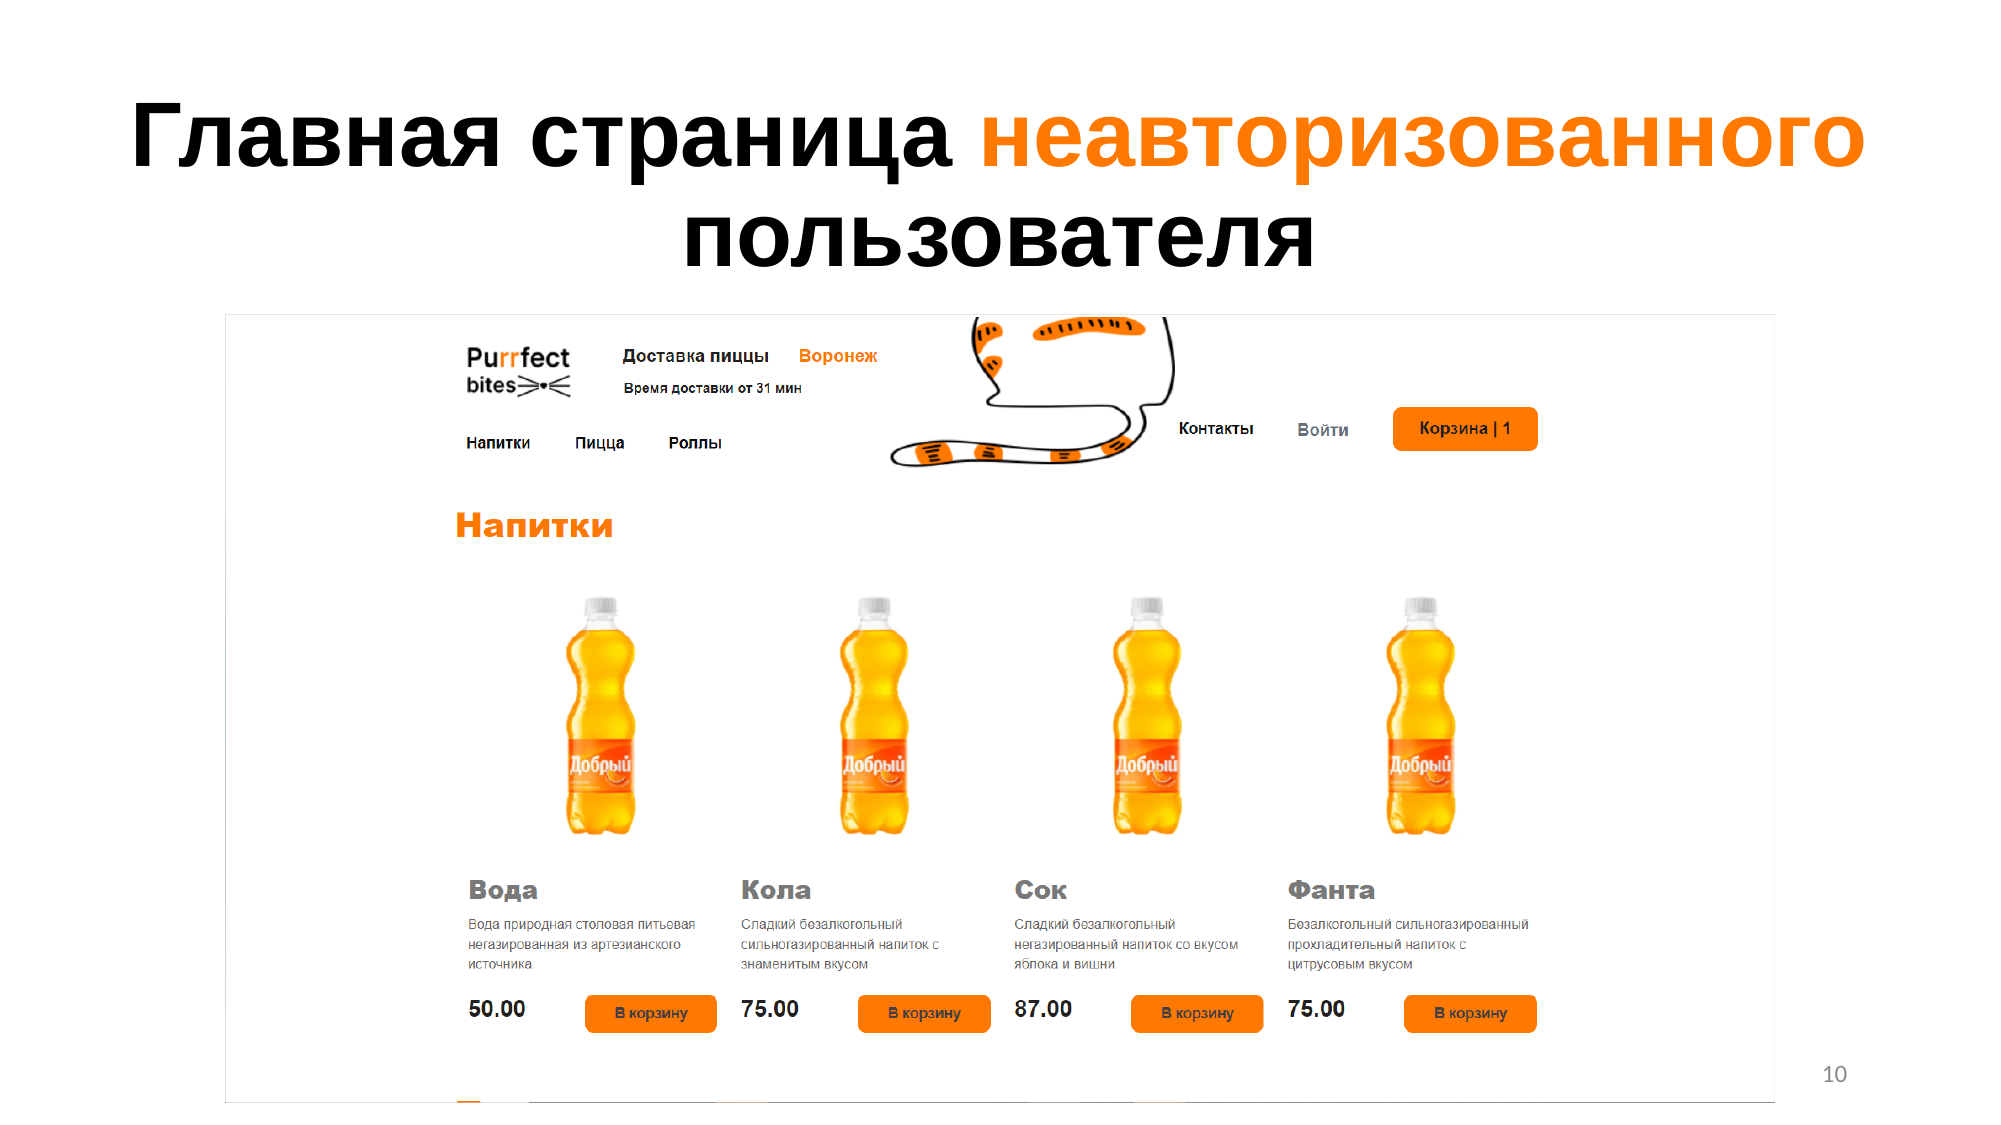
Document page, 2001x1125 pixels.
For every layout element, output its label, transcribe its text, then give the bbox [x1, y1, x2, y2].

picture [225, 314, 1775, 1103]
title Главная страница неавторизованного пользователя [0, 78, 2000, 296]
slide_number 10 [1775, 1042, 1863, 1103]
